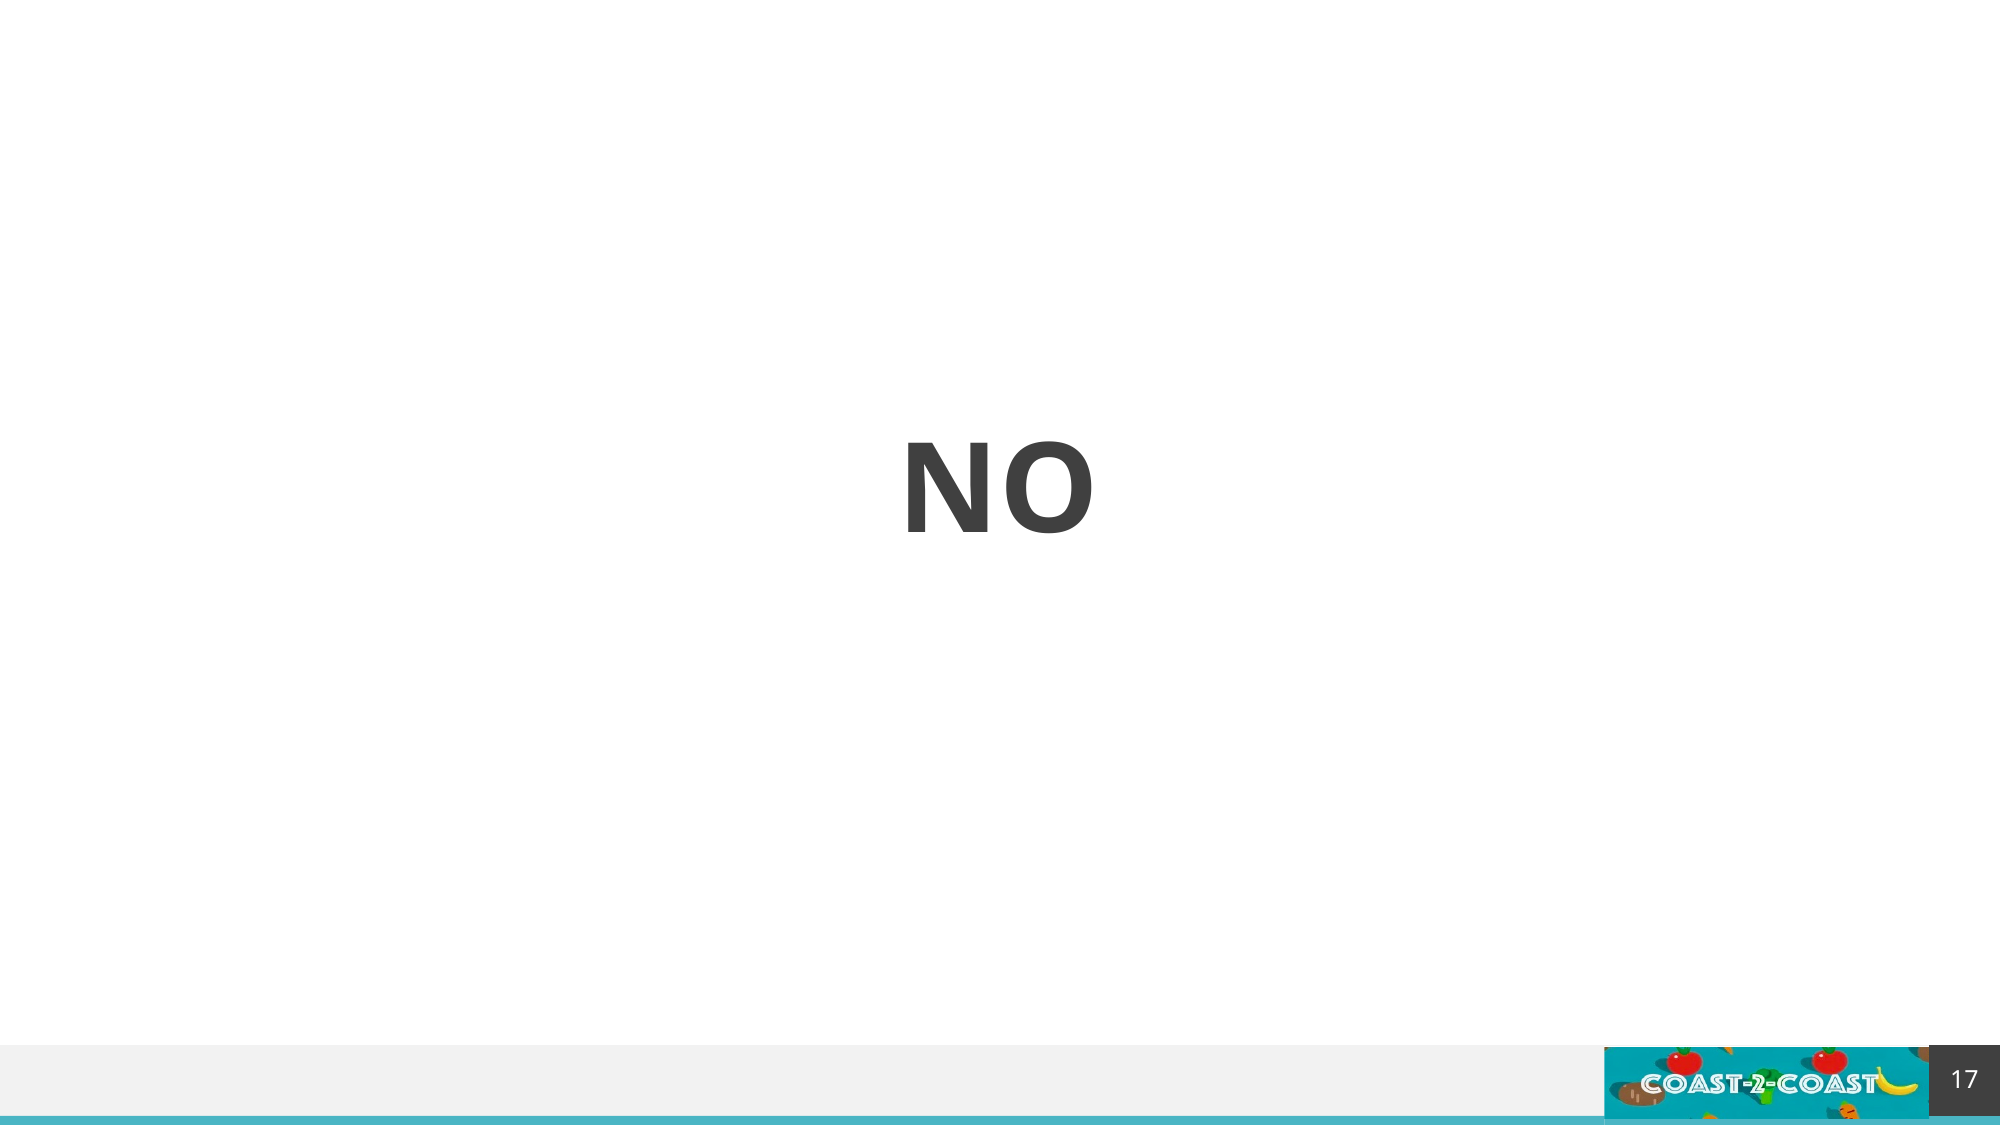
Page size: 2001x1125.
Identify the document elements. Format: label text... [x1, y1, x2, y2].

picture [1604, 1047, 1930, 1119]
list NO [208, 197, 1789, 787]
slide_number 17 [1929, 1045, 2000, 1116]
